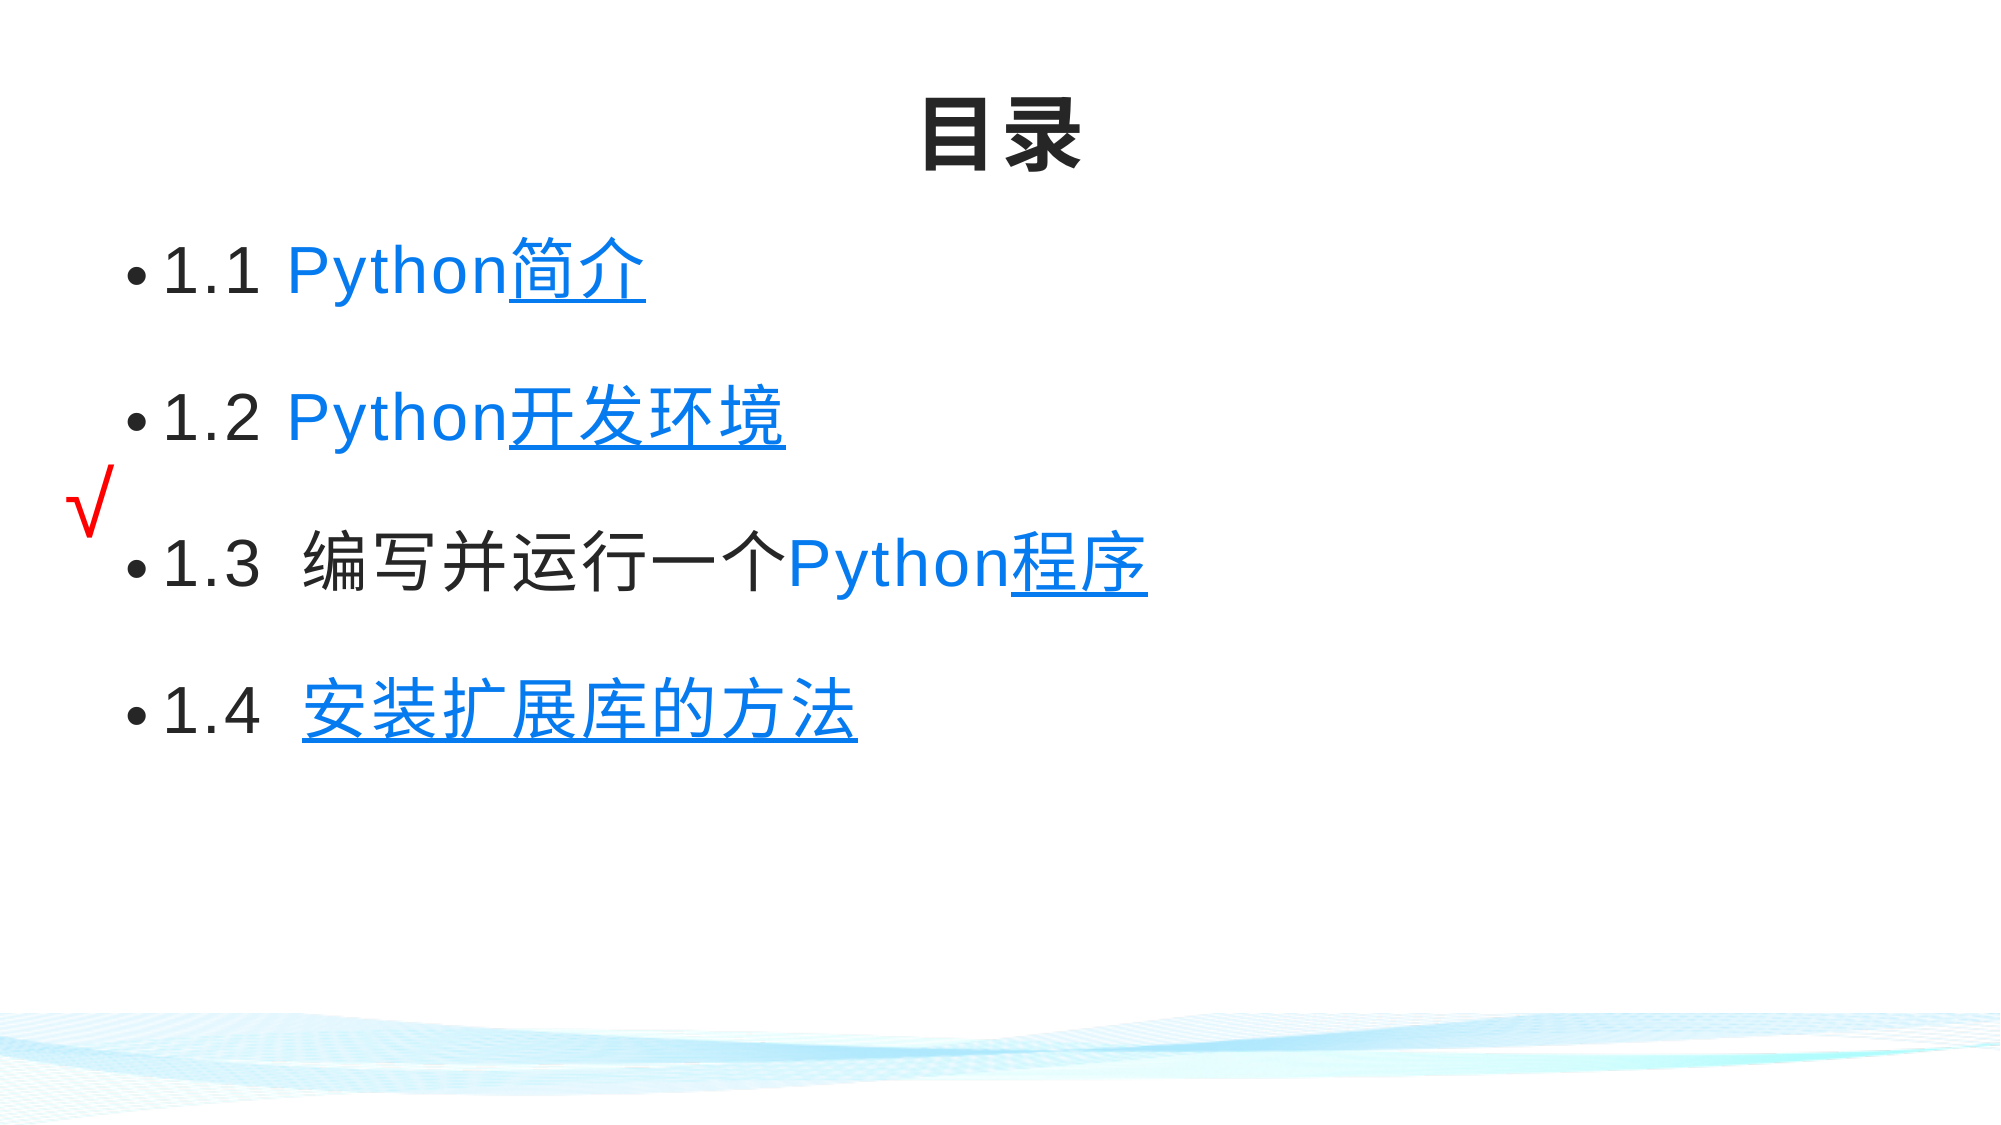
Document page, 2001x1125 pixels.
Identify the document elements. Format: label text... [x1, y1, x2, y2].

text_box √ [49, 437, 201, 563]
list 1.1 Python简介 1.2 Python开发环境 1.3 编写并运行一个Python程序 1.4 安装扩展库的方法 [109, 190, 1891, 1041]
title 目录 [109, 72, 1891, 190]
picture [0, 1013, 2000, 1125]
